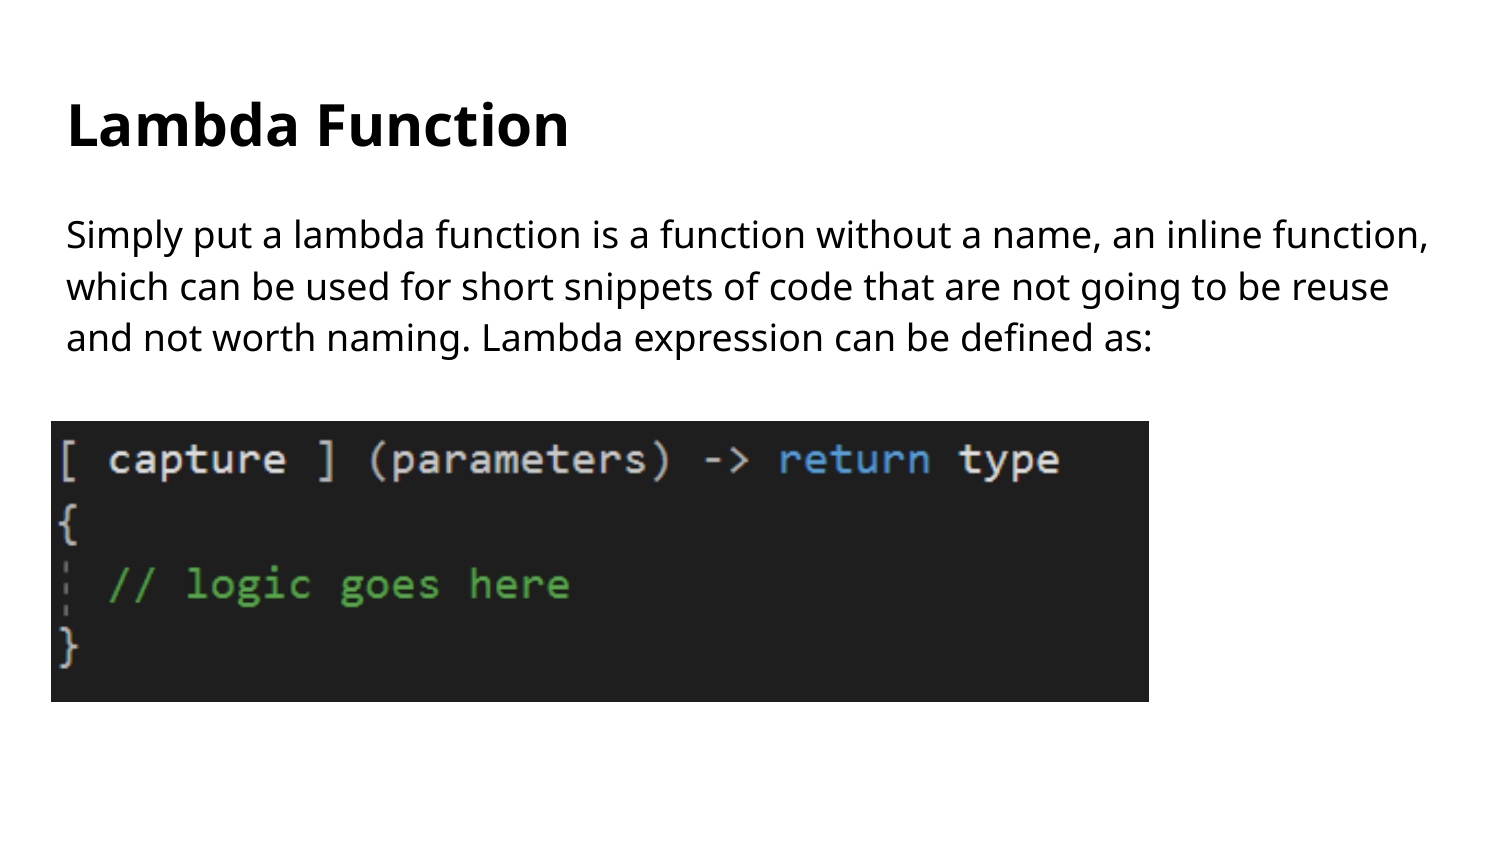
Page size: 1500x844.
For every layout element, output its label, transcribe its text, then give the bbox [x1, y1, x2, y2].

title Lambda Function [51, 72, 1449, 167]
picture [50, 421, 1150, 702]
list Simply put a lambda function is a function without a name, an inline function, which can be used for short snippets of code that are not going to be reuse and not worth naming. Lambda expression can be defined as: [51, 189, 1449, 750]
